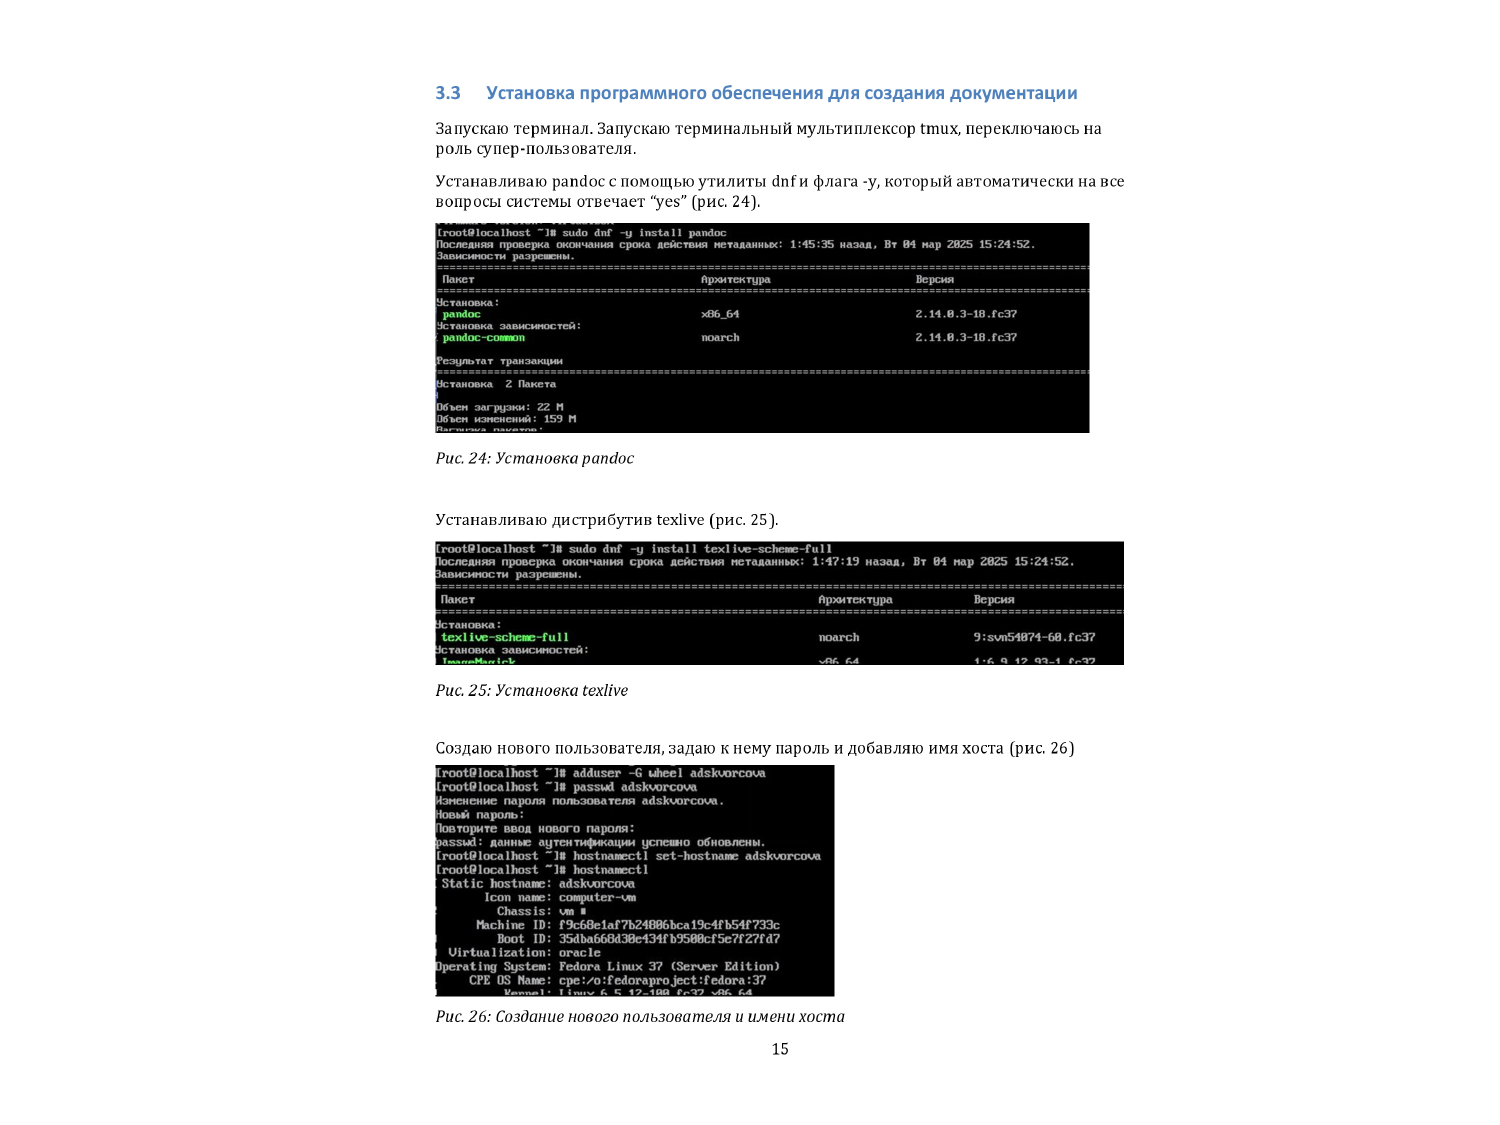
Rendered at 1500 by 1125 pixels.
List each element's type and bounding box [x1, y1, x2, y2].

picture [313, 0, 1187, 1125]
